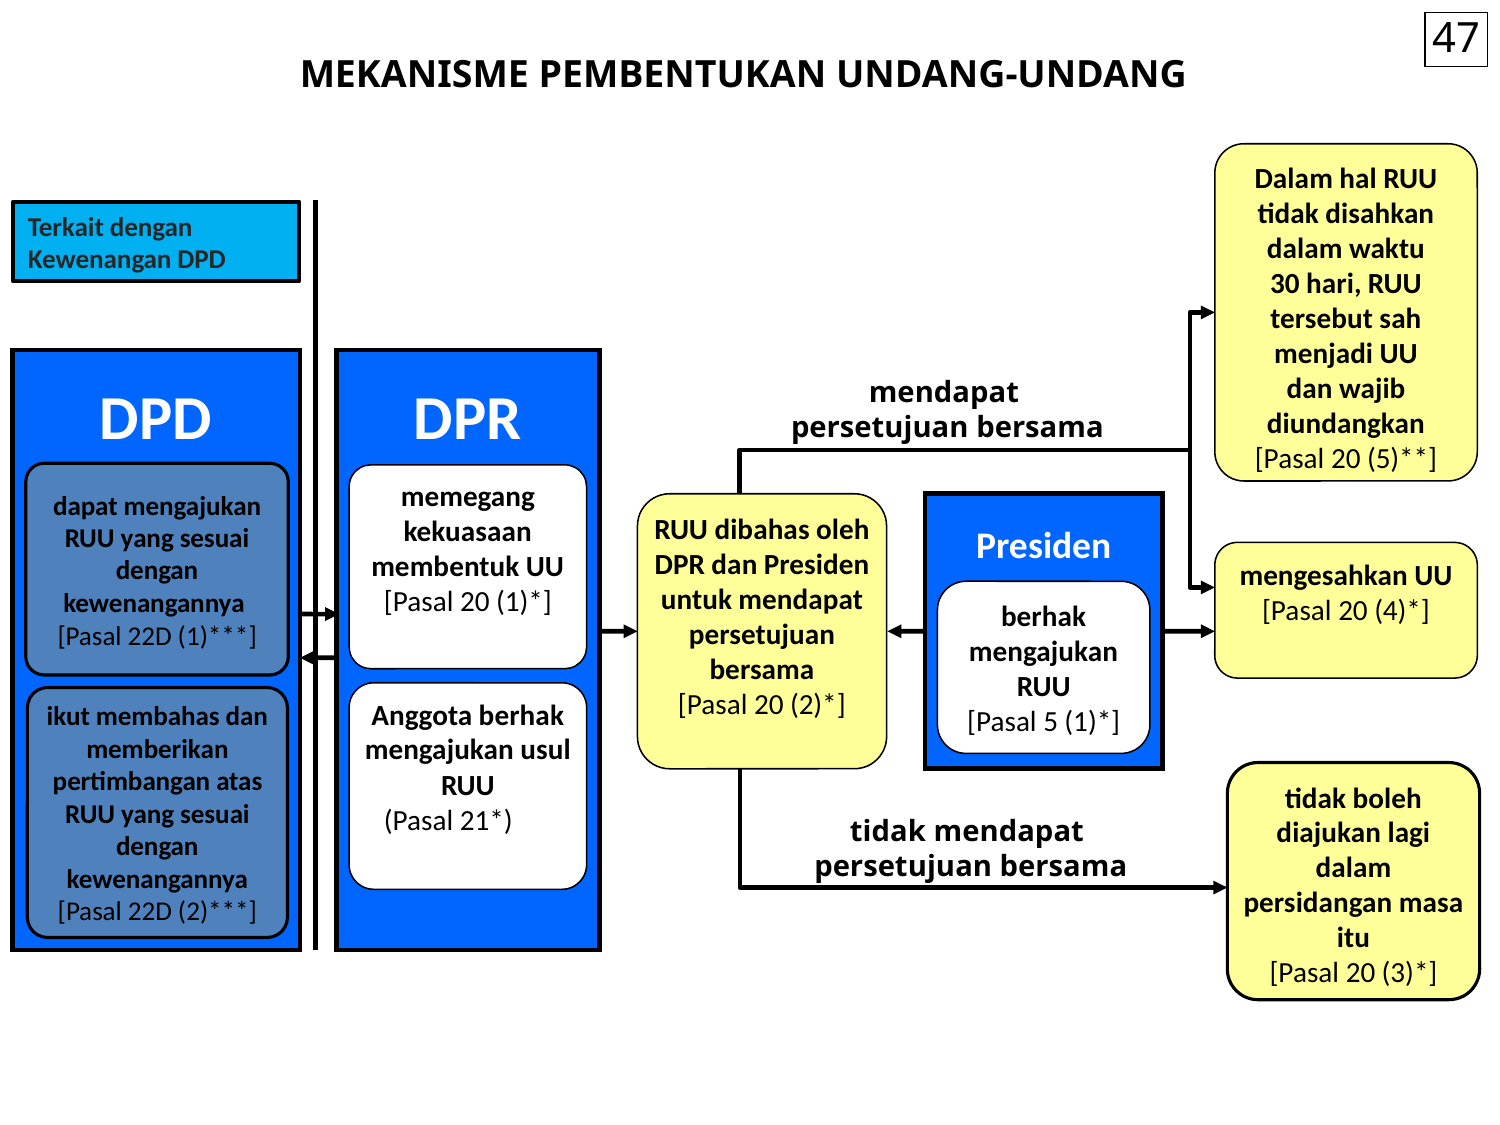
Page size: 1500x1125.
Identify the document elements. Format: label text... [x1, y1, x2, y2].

text_box mengesahkan UU [Pasal 20 (4)*] [1214, 542, 1478, 679]
text_box berhak mengajukan RUU [Pasal 5 (1)*] [937, 581, 1150, 754]
text_box ikut membahas dan memberikan pertimbangan atas RUU yang sesuai dengan kewenangannya [Pasal 22D (2)***] [27, 687, 288, 938]
text_box MEKANISME PEMBENTUKAN UNDANG-UNDANG [0, 42, 1488, 150]
text_box memegang kekuasaan membentuk UU [Pasal 20 (1)*] [349, 464, 587, 669]
text_box [319, 607, 340, 621]
text_box [1189, 306, 1215, 450]
text_box tidak boleh diajukan lagi dalam persidangan masa itu [Pasal 20 (3)*] [1227, 762, 1480, 1000]
text_box dapat mengajukan RUU yang sesuai dengan kewenangannya [Pasal 22D (1)***] [25, 463, 289, 676]
text_box [739, 769, 1227, 894]
text_box Dalam hal RUU tidak disahkan dalam waktu 30 hari, RUU tersebut sah menjadi UU dan wajib diundangkan [Pasal 20 (5)**] [1214, 150, 1478, 482]
text_box Terkait dengan Kewenangan DPD [13, 201, 300, 282]
text_box tidak mendapat persetujuan bersama [814, 812, 1128, 883]
text_box [739, 449, 1189, 493]
text_box [300, 652, 311, 664]
text_box RUU dibahas oleh DPR dan Presiden untuk mendapat persetujuan bersama [Pasal 20 (2)*] [637, 493, 887, 769]
text_box 47 [1424, 12, 1488, 67]
text_box [599, 625, 637, 638]
text_box mendapat persetujuan bersama [791, 373, 1105, 444]
text_box DPD [12, 349, 300, 950]
text_box [1164, 625, 1215, 638]
text_box Anggota berhak mengajukan usul RUU (Pasal 21*) [349, 682, 587, 890]
text_box Presiden [924, 493, 1163, 769]
text_box [1189, 450, 1215, 594]
text_box [887, 625, 925, 638]
text_box DPR [336, 349, 600, 950]
